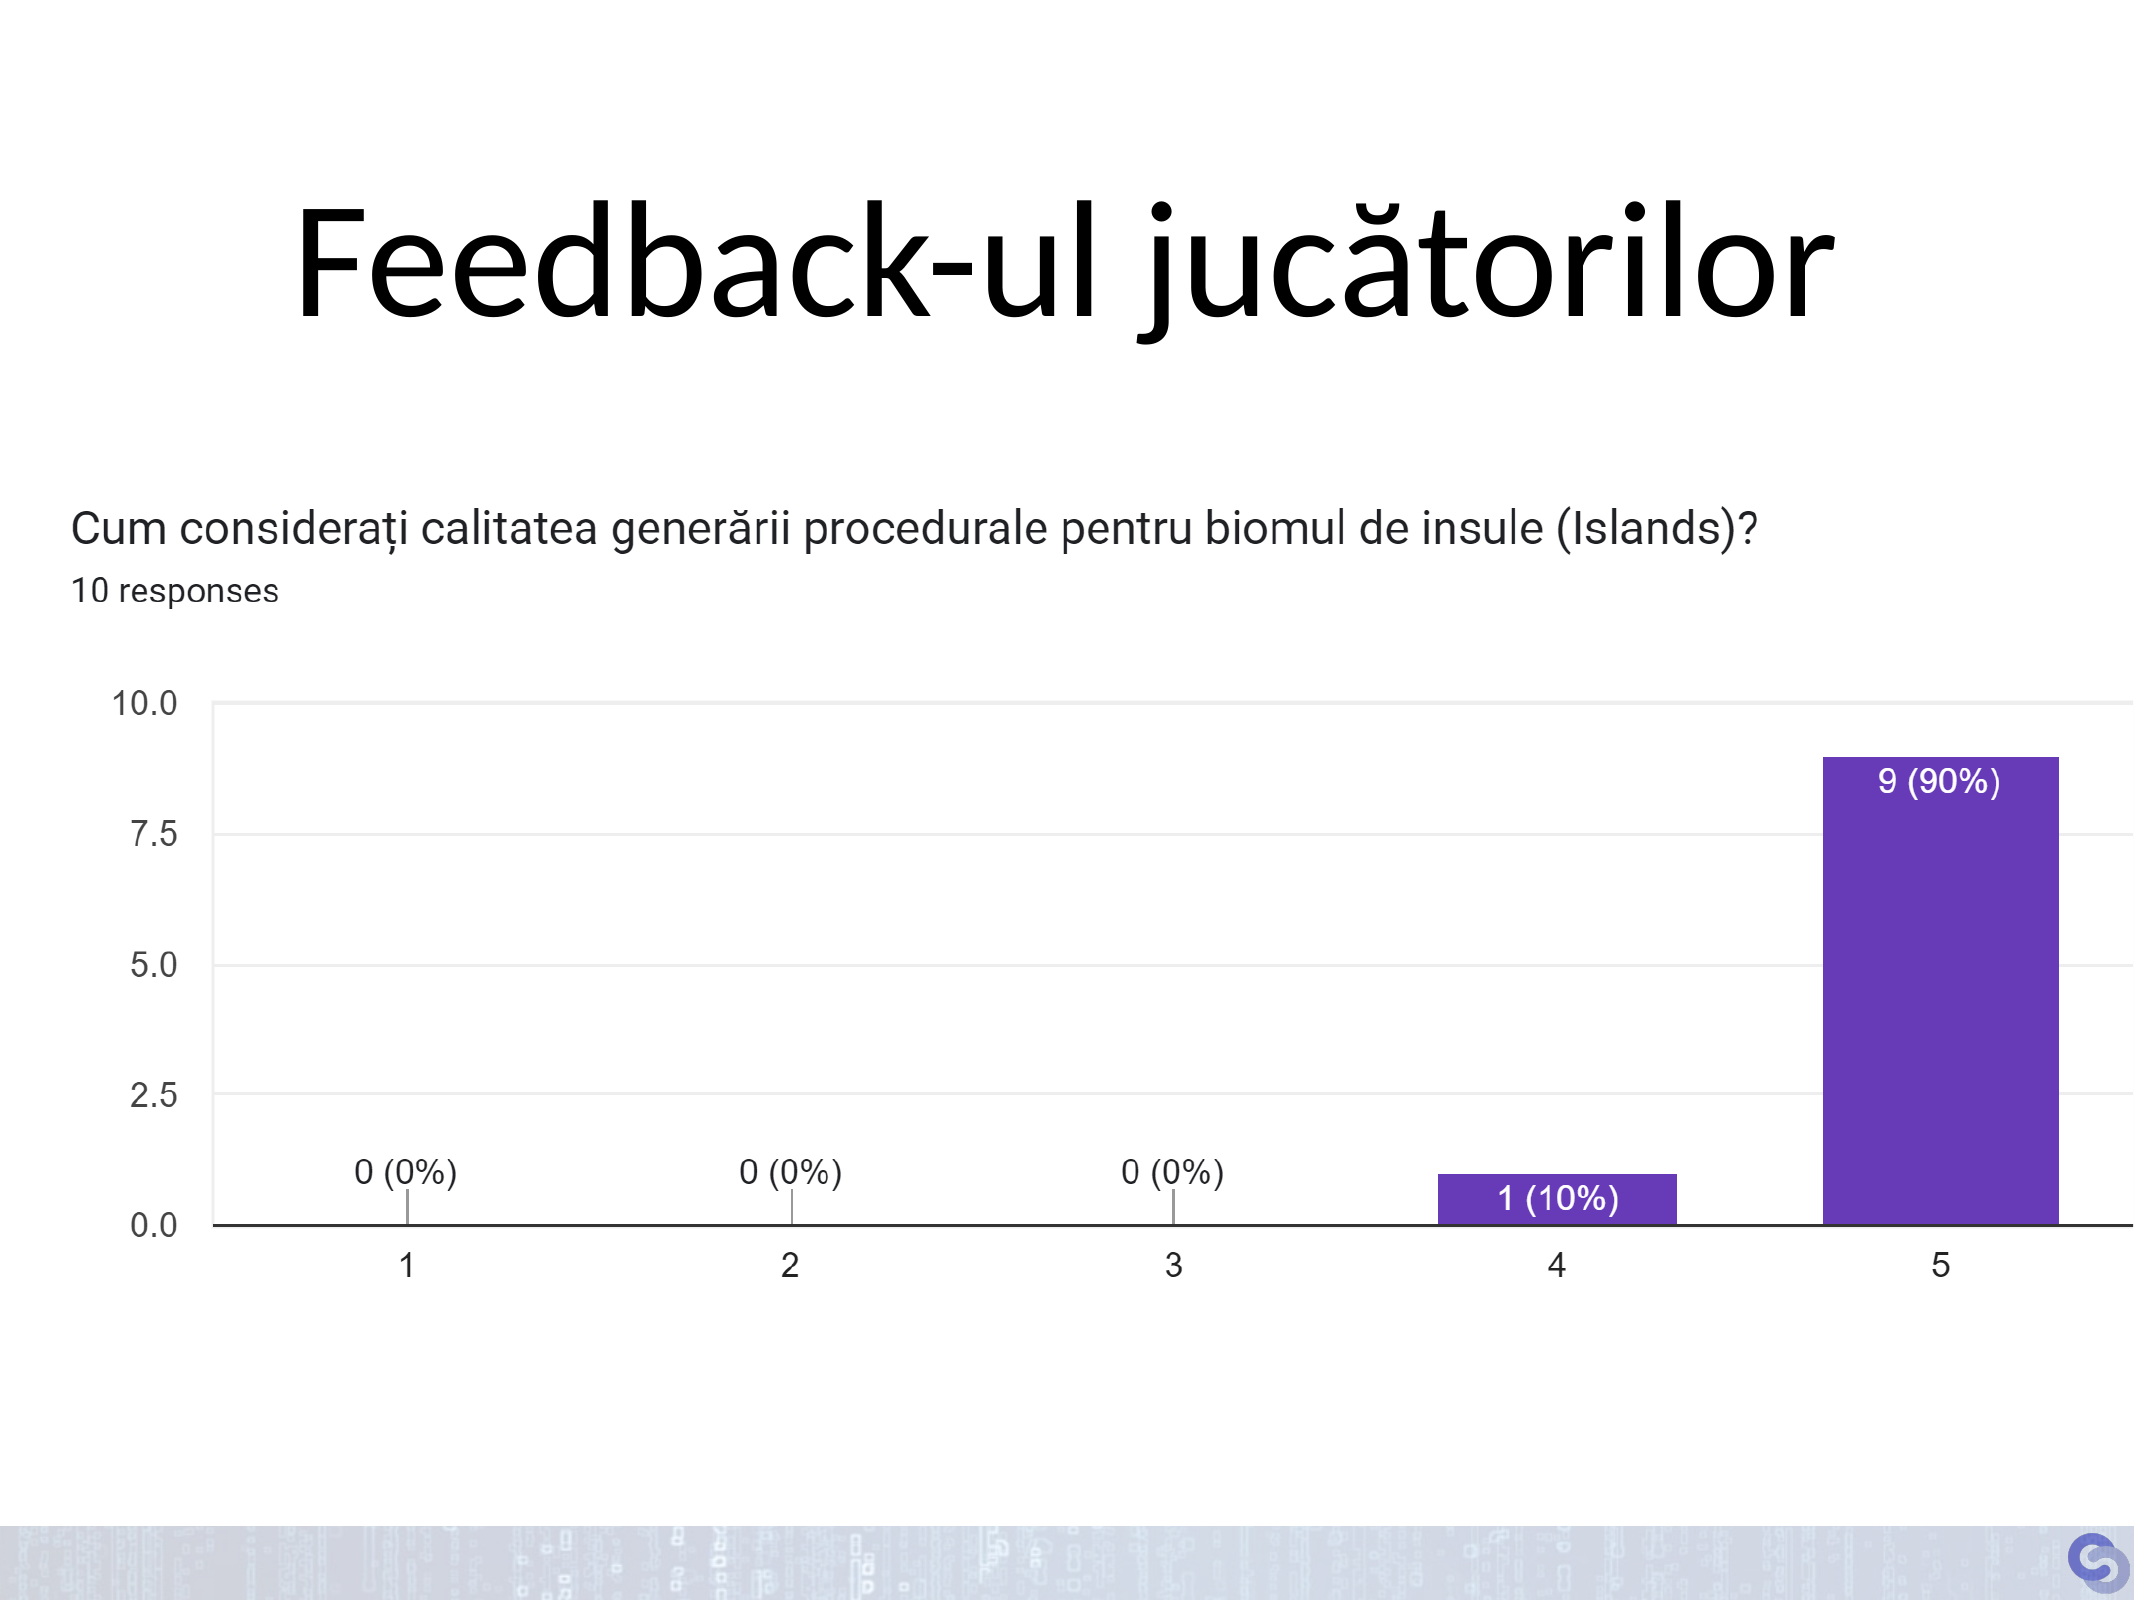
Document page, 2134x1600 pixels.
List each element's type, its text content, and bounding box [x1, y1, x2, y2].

picture [2068, 1533, 2130, 1594]
picture [0, 426, 2134, 1442]
title Feedback-ul jucătorilor [155, 72, 1978, 419]
